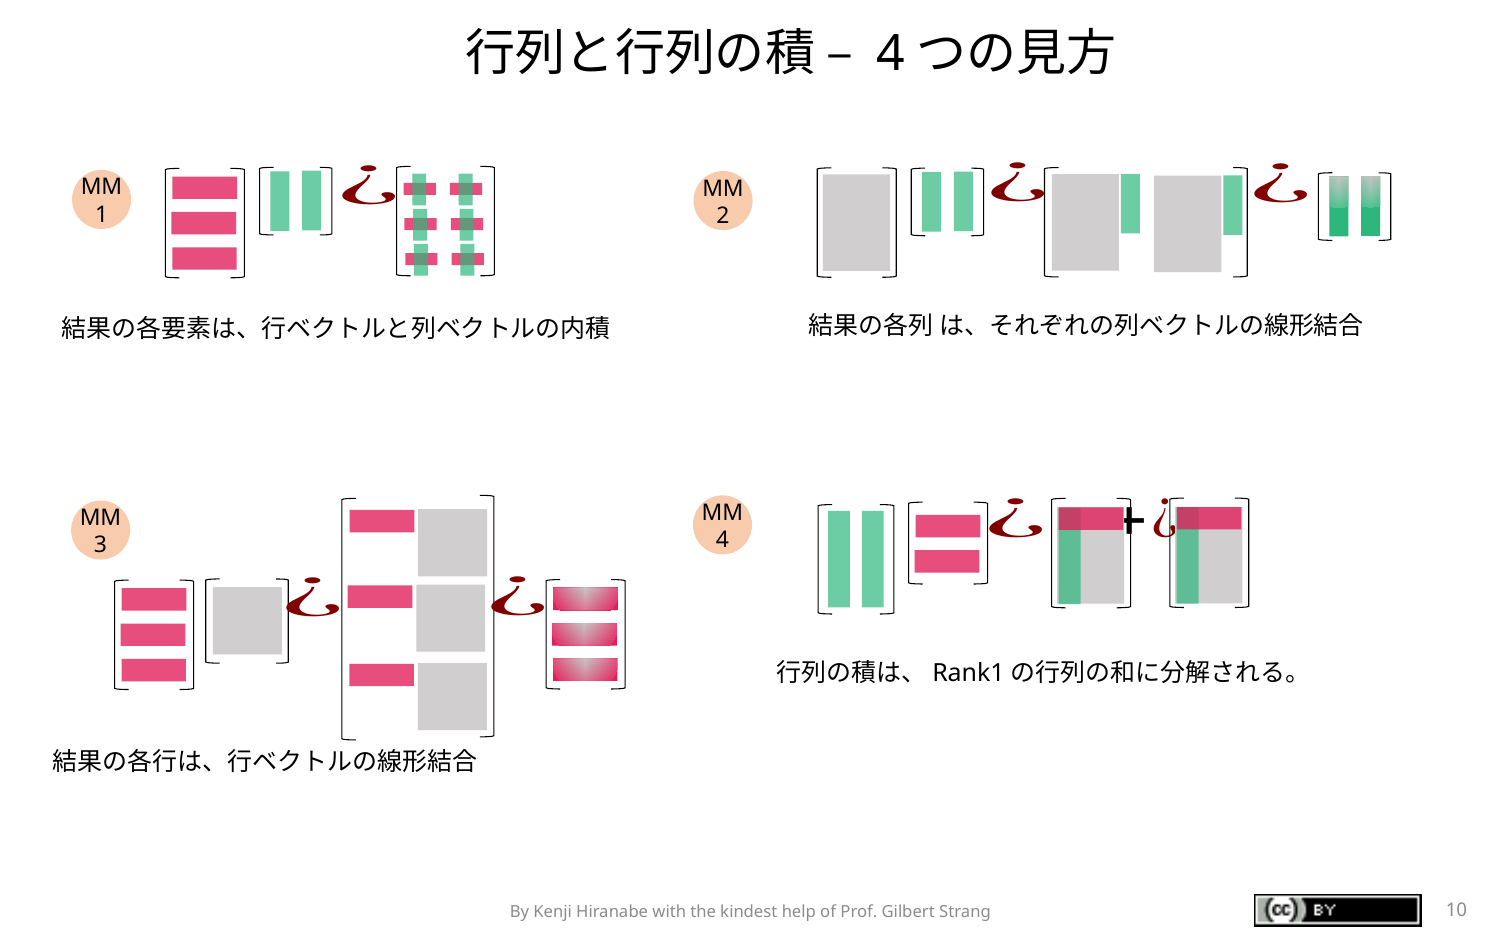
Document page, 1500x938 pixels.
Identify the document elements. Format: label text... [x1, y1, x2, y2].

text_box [1169, 498, 1249, 608]
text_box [817, 159, 1391, 278]
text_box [1051, 498, 1131, 608]
slide_number 10 [1144, 885, 1483, 936]
text_box MM 2 [692, 169, 754, 232]
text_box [405, 243, 438, 276]
text_box [879, 504, 895, 615]
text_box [404, 208, 437, 241]
text_box MM 1 [71, 168, 133, 230]
footer By Kenji Hiranabe with the kindest help of Prof. Gilbert Strang [453, 885, 1049, 936]
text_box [450, 208, 483, 241]
text_box MM 3 [70, 499, 114, 561]
text_box [827, 510, 851, 608]
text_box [908, 502, 988, 584]
text_box [861, 510, 885, 608]
text_box [396, 165, 411, 277]
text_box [114, 495, 626, 741]
text_box [259, 166, 274, 236]
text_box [403, 173, 436, 206]
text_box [451, 243, 484, 276]
text_box 結果の各要素は、行ベクトルと列ベクトルの内積 [46, 305, 627, 350]
text_box 行列の積は、Rank1の行列の和に分解される。 [761, 648, 1326, 694]
text_box 結果の各行は、行ベクトルの線形結合 [37, 738, 493, 783]
text_box MM 4 [691, 494, 754, 556]
text_box [817, 504, 833, 615]
text_box 行列と行列の積 – 4つの見方 [450, 13, 1132, 88]
text_box [274, 170, 291, 232]
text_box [449, 173, 483, 206]
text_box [165, 168, 245, 278]
text_box [319, 166, 333, 236]
text_box [301, 170, 322, 231]
text_box [480, 165, 495, 277]
